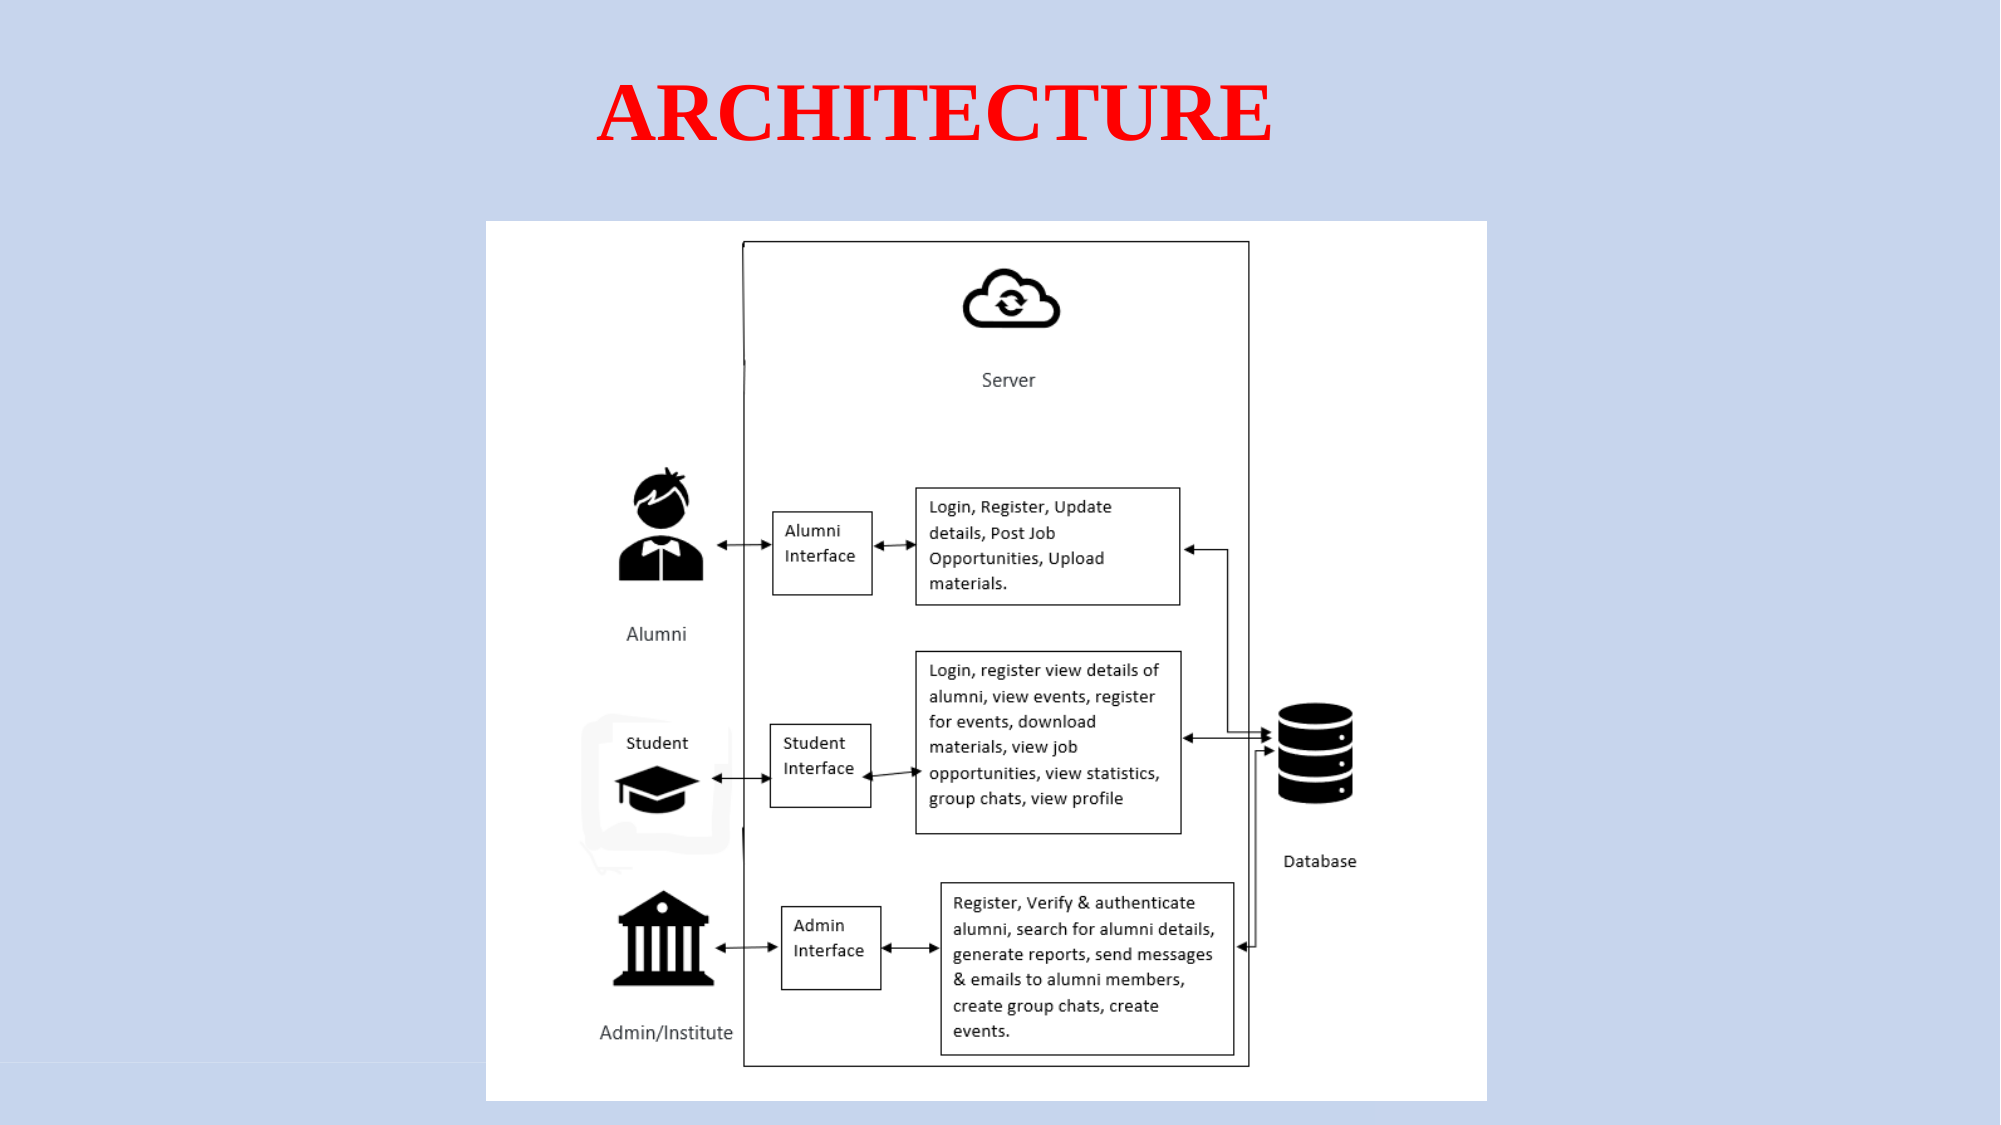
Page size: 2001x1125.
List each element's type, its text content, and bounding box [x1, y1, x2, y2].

title ARCHITECTURE [73, 4, 1799, 222]
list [486, 221, 1487, 1101]
